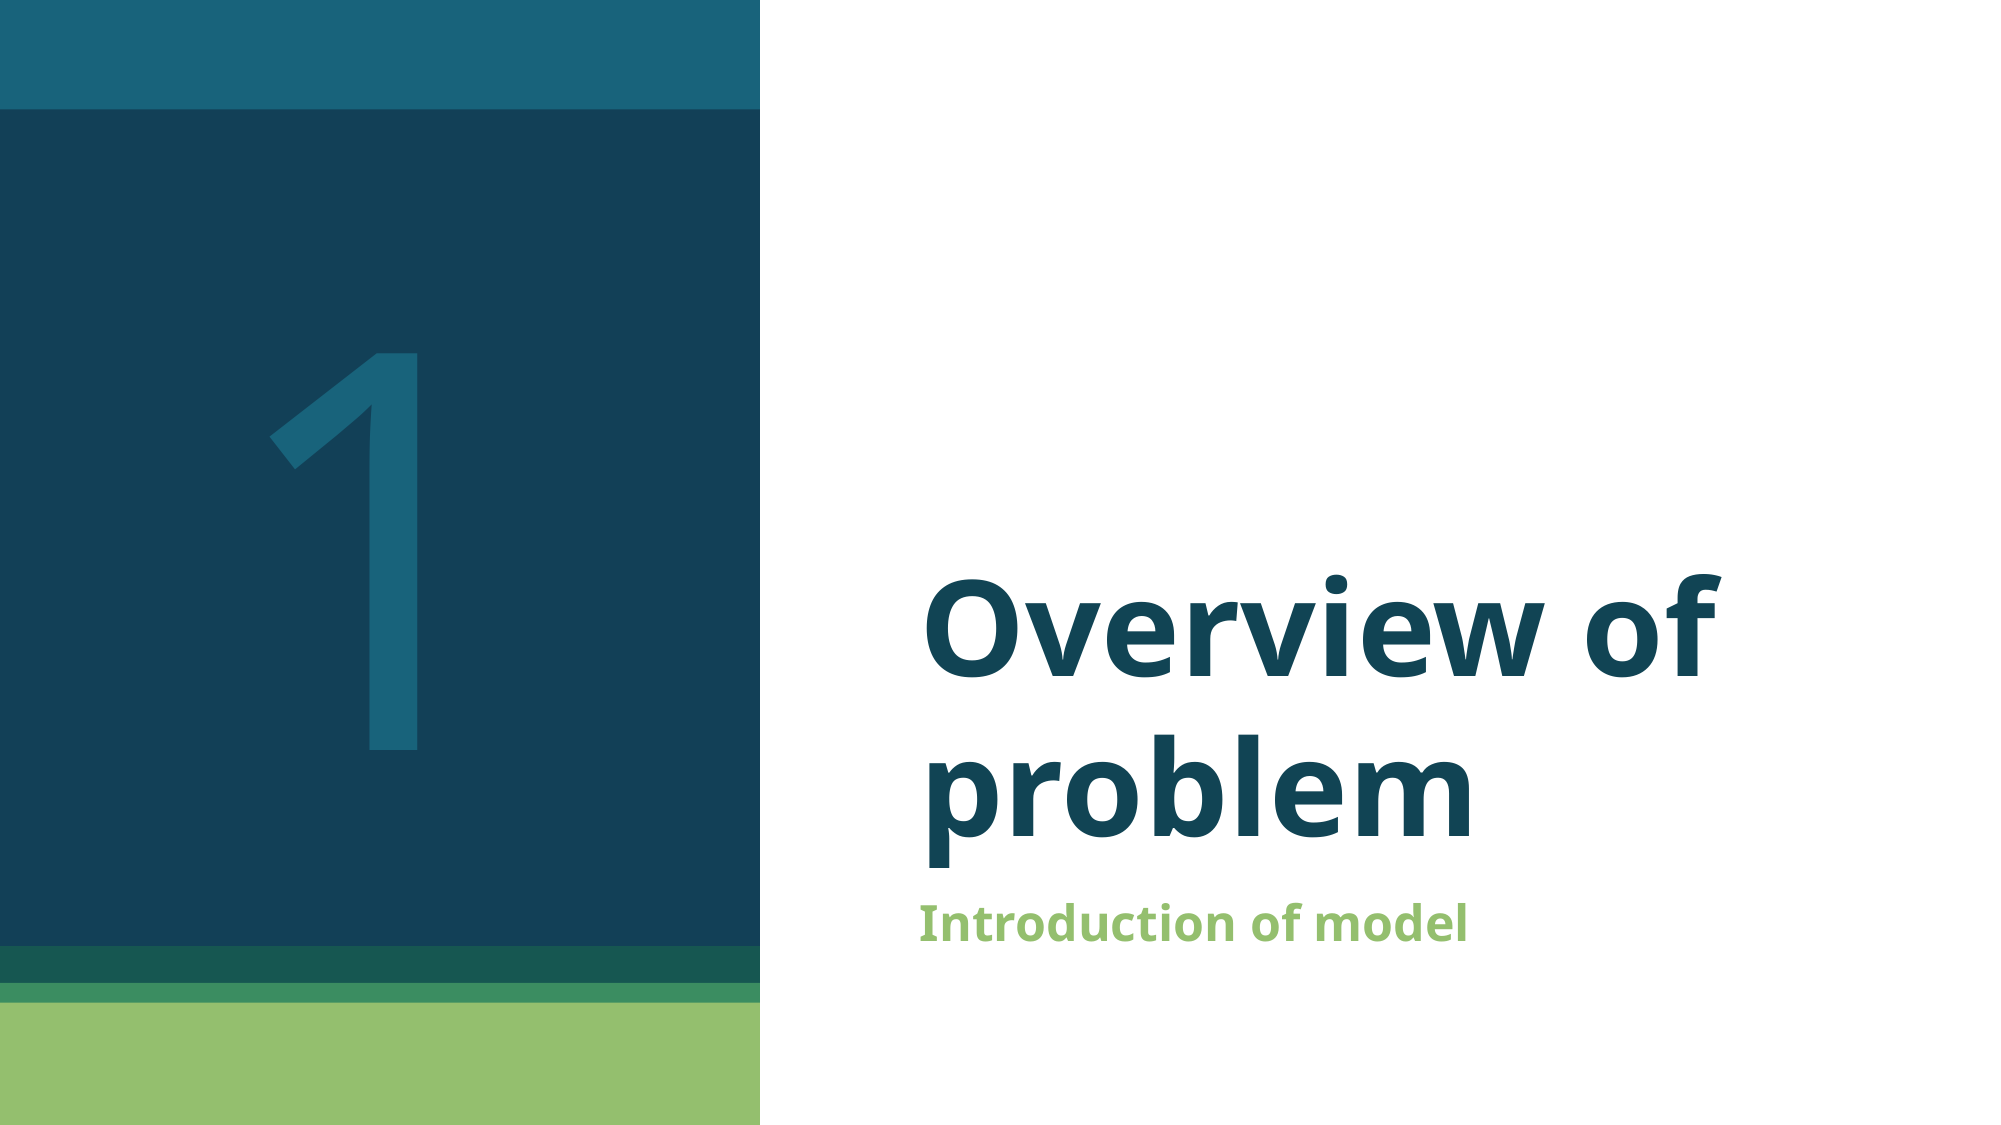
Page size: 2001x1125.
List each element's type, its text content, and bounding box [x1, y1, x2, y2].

text_box 1 [0, 110, 760, 946]
title Overview of problem [899, 629, 1886, 871]
subtitle Introduction of model [899, 871, 1886, 1043]
